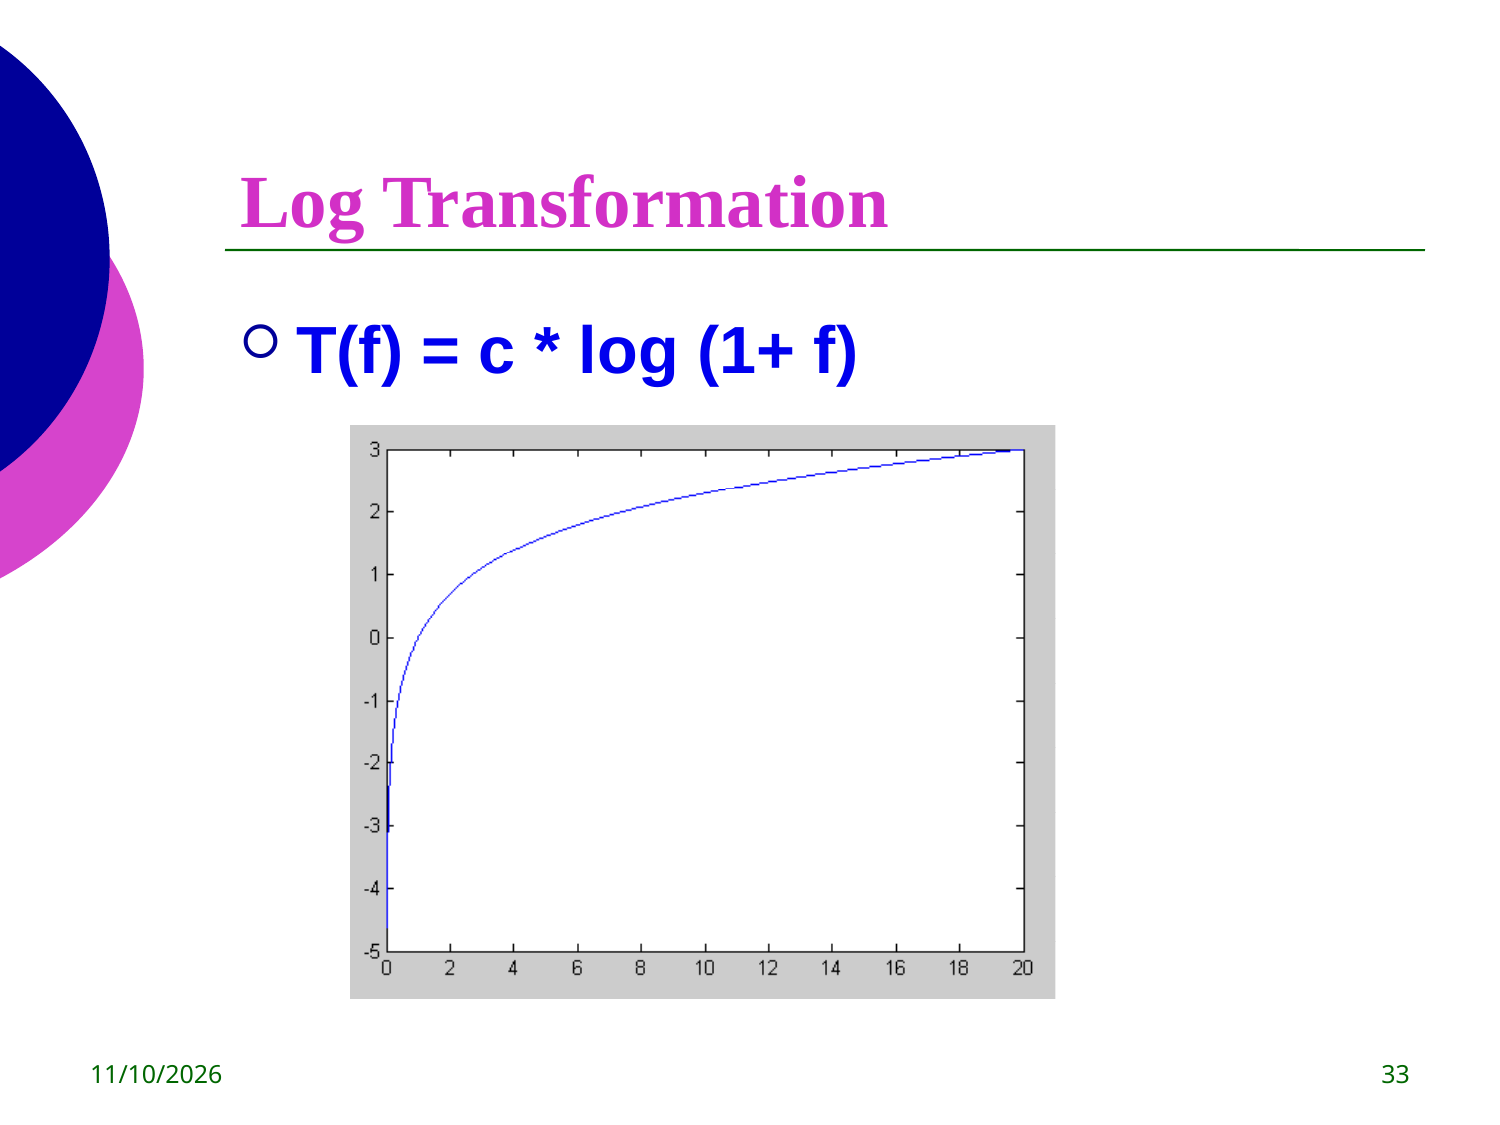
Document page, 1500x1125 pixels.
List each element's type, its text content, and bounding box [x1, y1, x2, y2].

list T(f) = c * log (1+ f) [224, 299, 1425, 975]
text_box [349, 424, 1056, 999]
slide_number 33 [1074, 1024, 1426, 1101]
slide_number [74, 1024, 426, 1101]
title Log Transformation [224, 62, 1425, 251]
